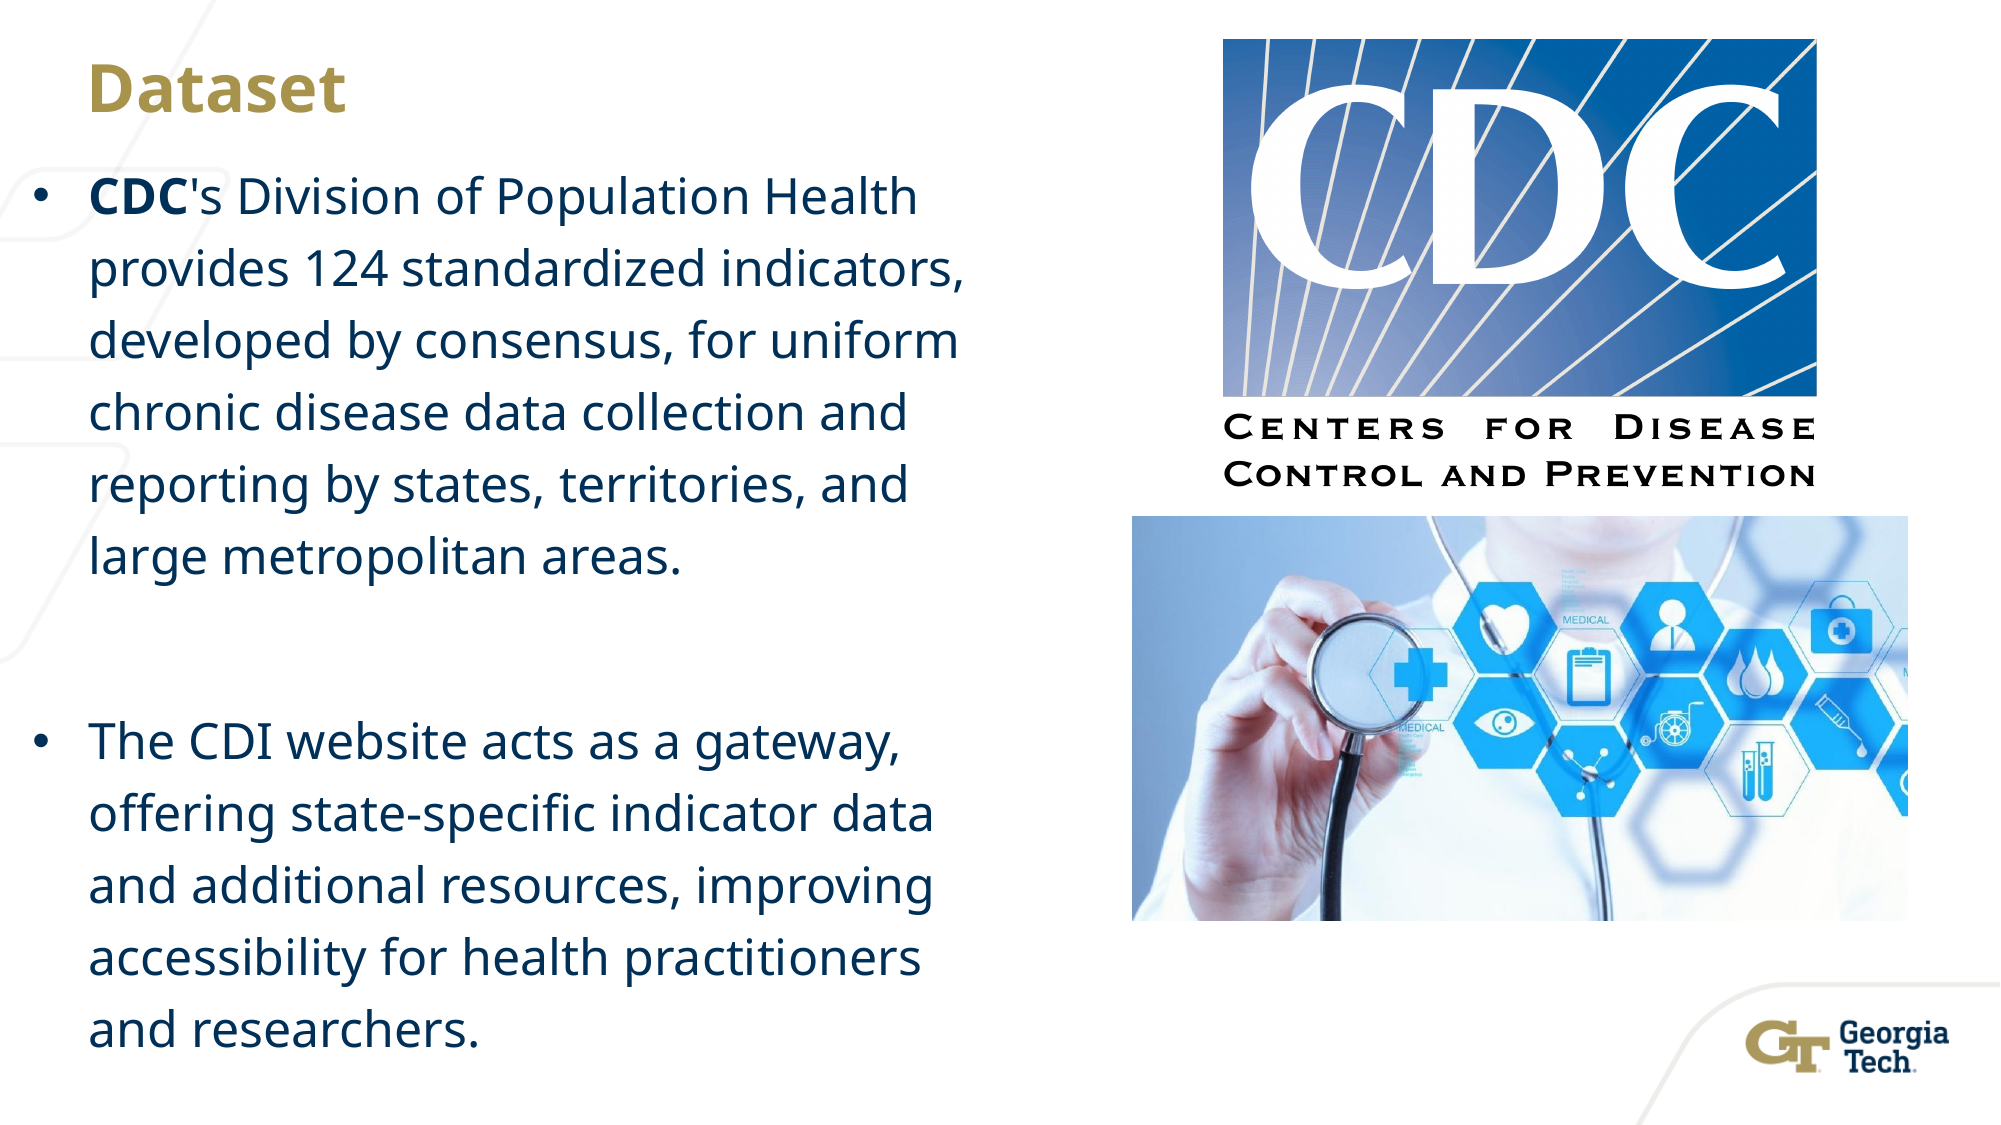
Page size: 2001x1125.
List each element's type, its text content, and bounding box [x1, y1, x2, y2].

picture [0, 0, 2001, 1125]
text_box Dataset [71, 47, 717, 243]
text_box CDC's Division of Population Health provides 124 standardized indicators, developed by consensus, for uniform chronic disease data collection and reporting by states, territories, and large metropolitan areas. The CDI website acts as a gateway, offering state-specific indicator data and additional resources, improving accessibility for health practitioners and researchers. [17, 144, 1038, 829]
